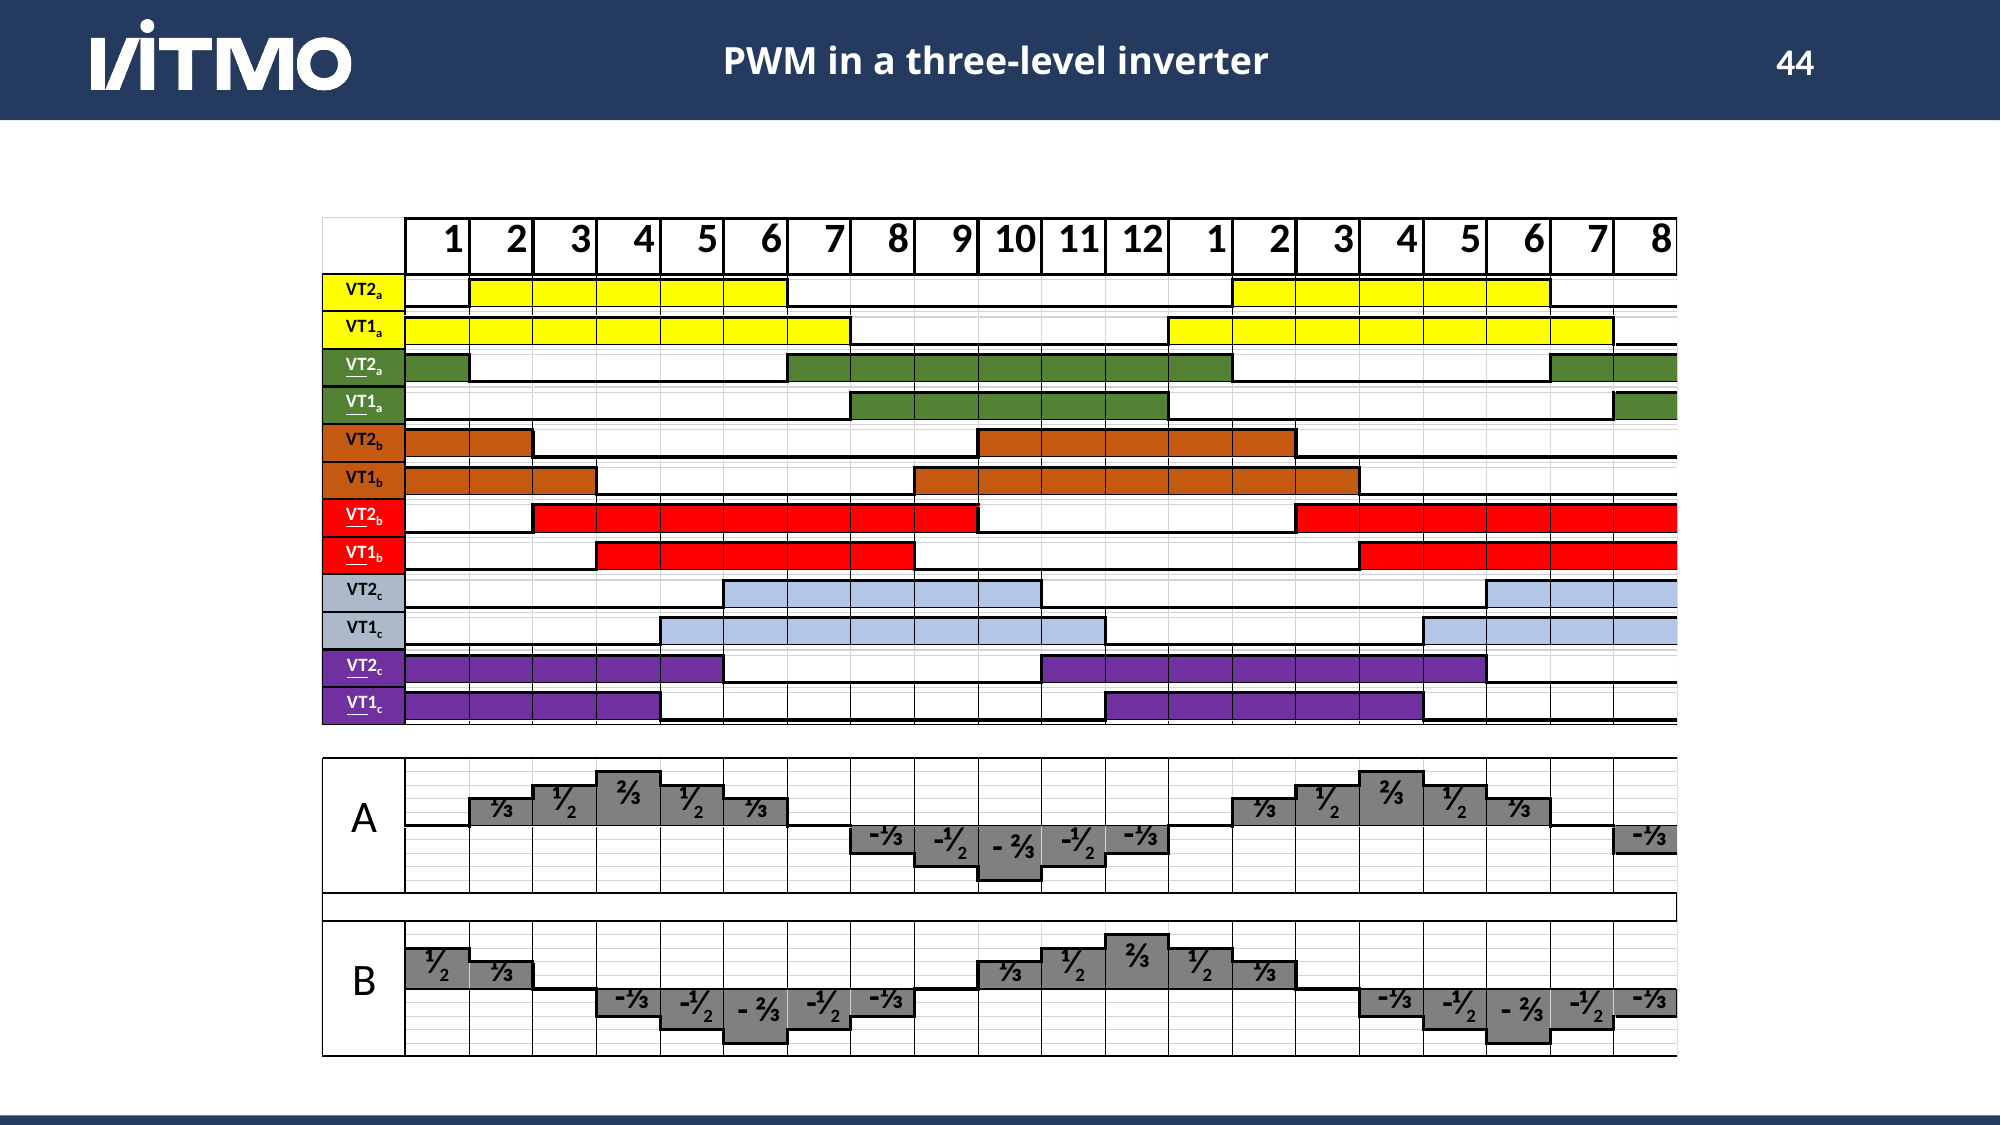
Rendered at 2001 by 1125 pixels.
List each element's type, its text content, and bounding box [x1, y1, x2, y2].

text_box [321, 217, 1679, 726]
picture [78, 0, 364, 111]
title PWM in a three-level inverter [410, 0, 1592, 120]
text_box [321, 757, 1679, 1058]
